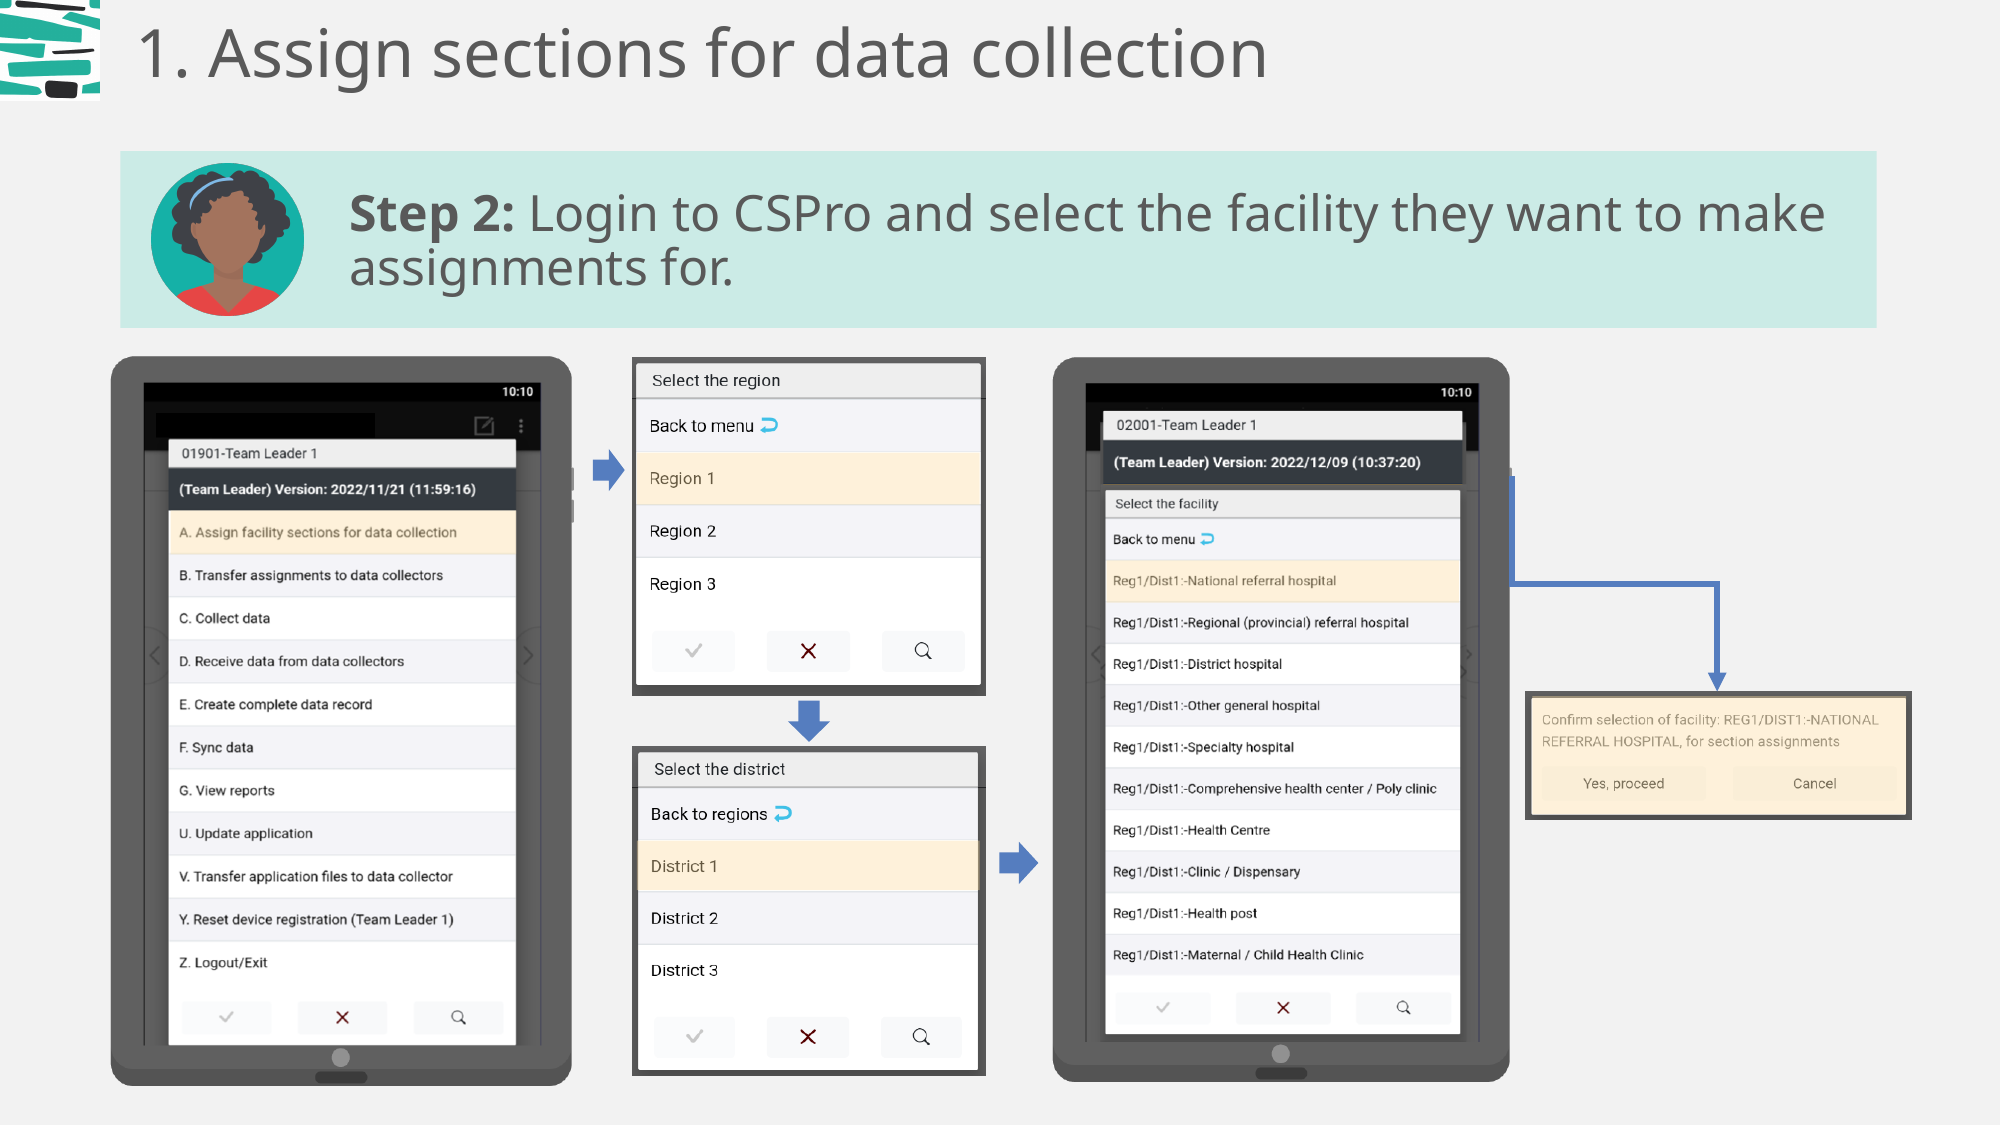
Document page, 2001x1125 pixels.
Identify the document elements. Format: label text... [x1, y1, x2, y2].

text_box [591, 445, 627, 495]
picture [1525, 691, 1913, 821]
picture [110, 356, 574, 1086]
text_box [785, 699, 833, 744]
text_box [0, 0, 1849, 101]
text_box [1506, 481, 1723, 687]
text_box [998, 839, 1040, 887]
picture [632, 746, 986, 1076]
text_box [120, 151, 1877, 328]
picture [150, 163, 304, 316]
picture [1052, 357, 1512, 1082]
picture [632, 357, 986, 697]
text_box Step 2: Login to CSPro and select the facility they want to make assignments for. [334, 181, 1849, 304]
